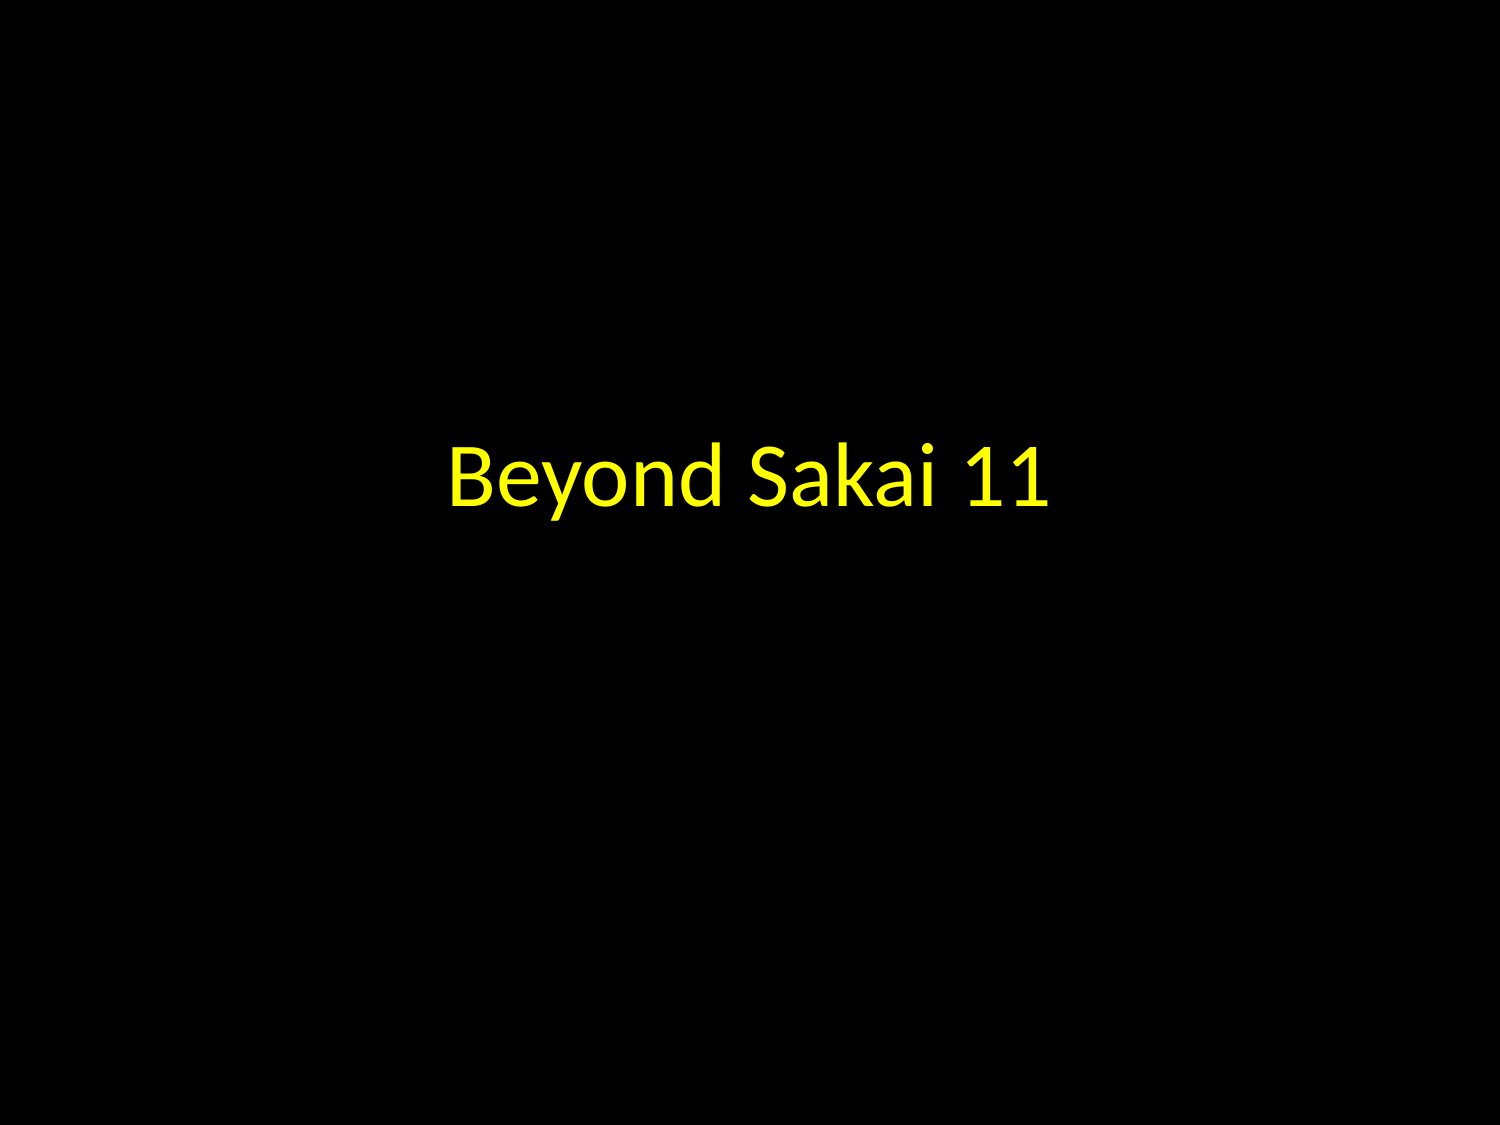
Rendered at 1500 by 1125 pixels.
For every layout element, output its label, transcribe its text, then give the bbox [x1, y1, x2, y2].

title Beyond Sakai 11 [112, 349, 1388, 591]
